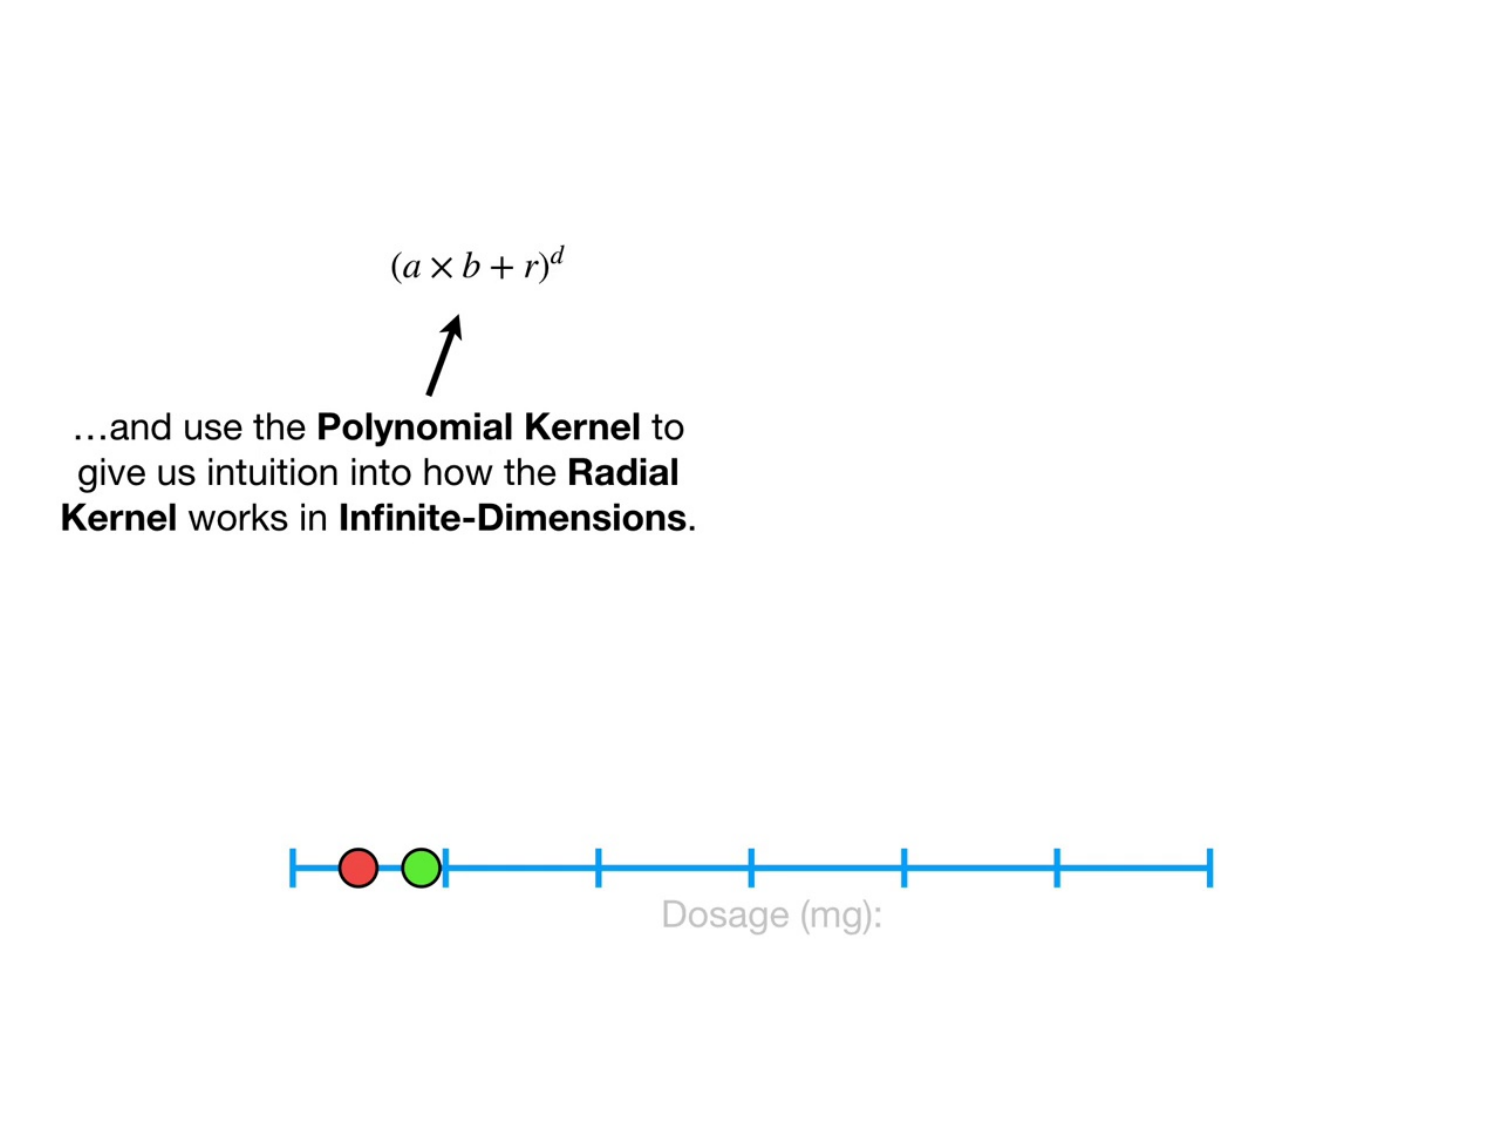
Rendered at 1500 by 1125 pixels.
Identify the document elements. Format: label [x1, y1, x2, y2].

picture [0, 140, 1500, 985]
